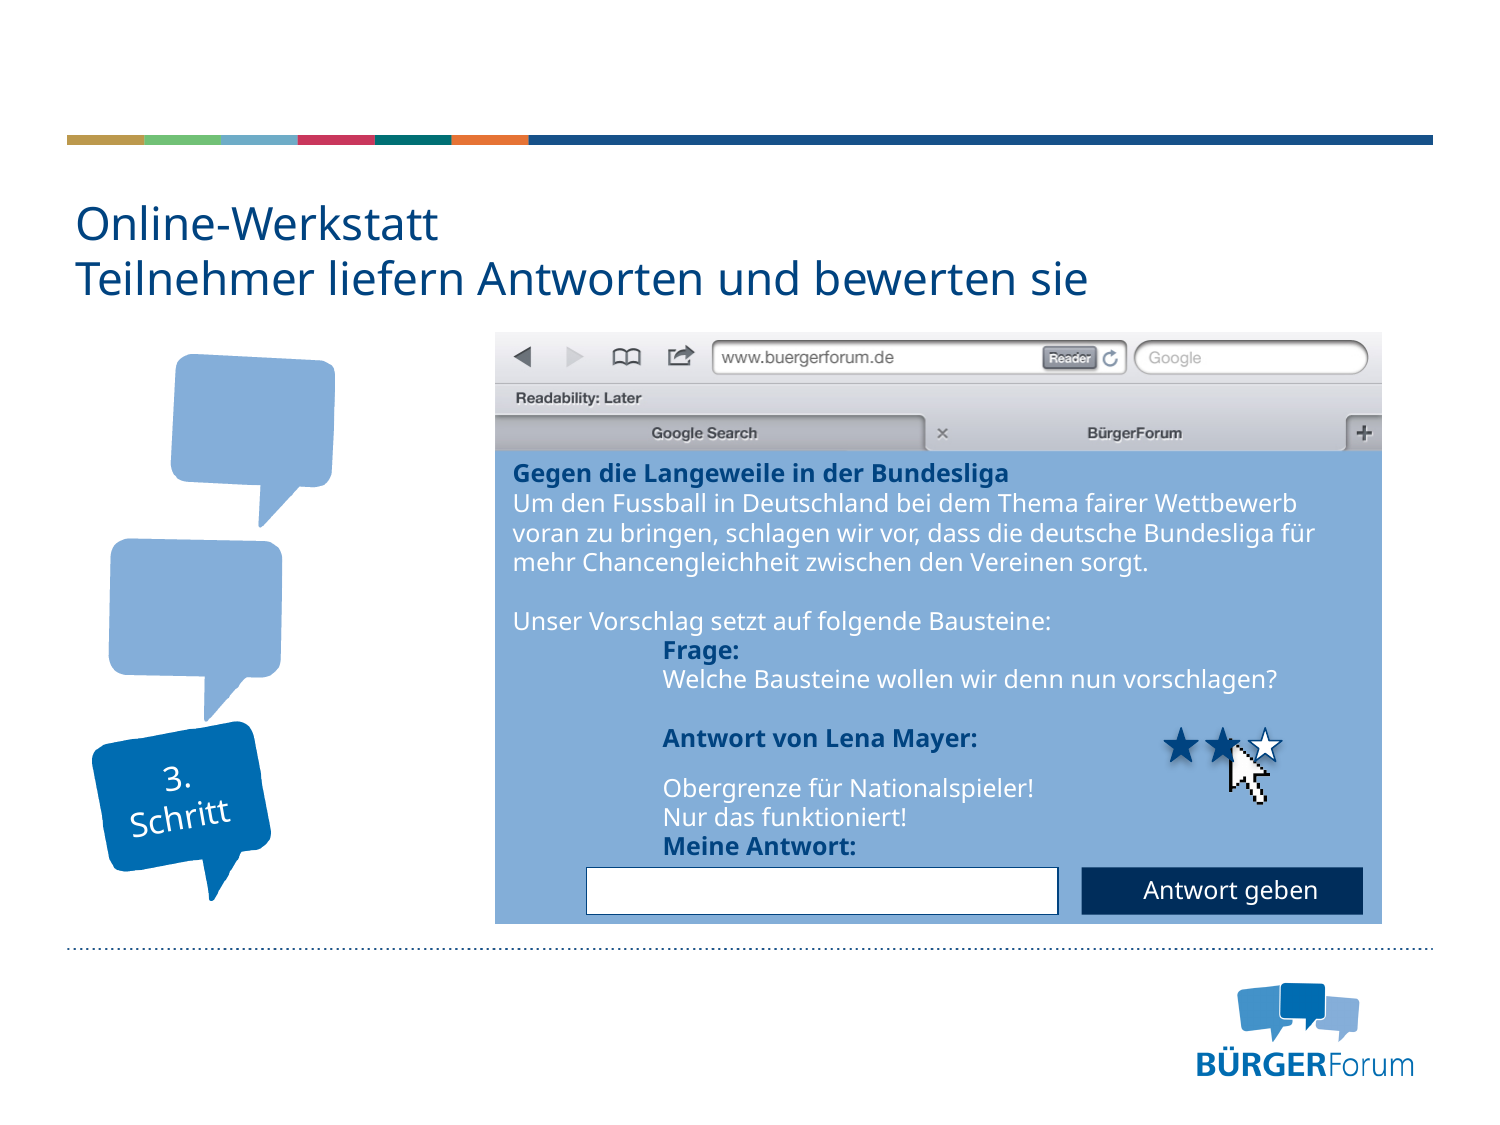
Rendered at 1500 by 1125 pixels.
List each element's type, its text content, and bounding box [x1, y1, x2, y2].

picture [1196, 980, 1415, 1078]
picture [92, 353, 335, 902]
picture [67, 135, 1433, 145]
title Online-Werkstatt Teilnehmer liefern Antworten und bewerten sie [74, 194, 1426, 306]
picture [67, 943, 1433, 950]
picture [494, 332, 1382, 924]
